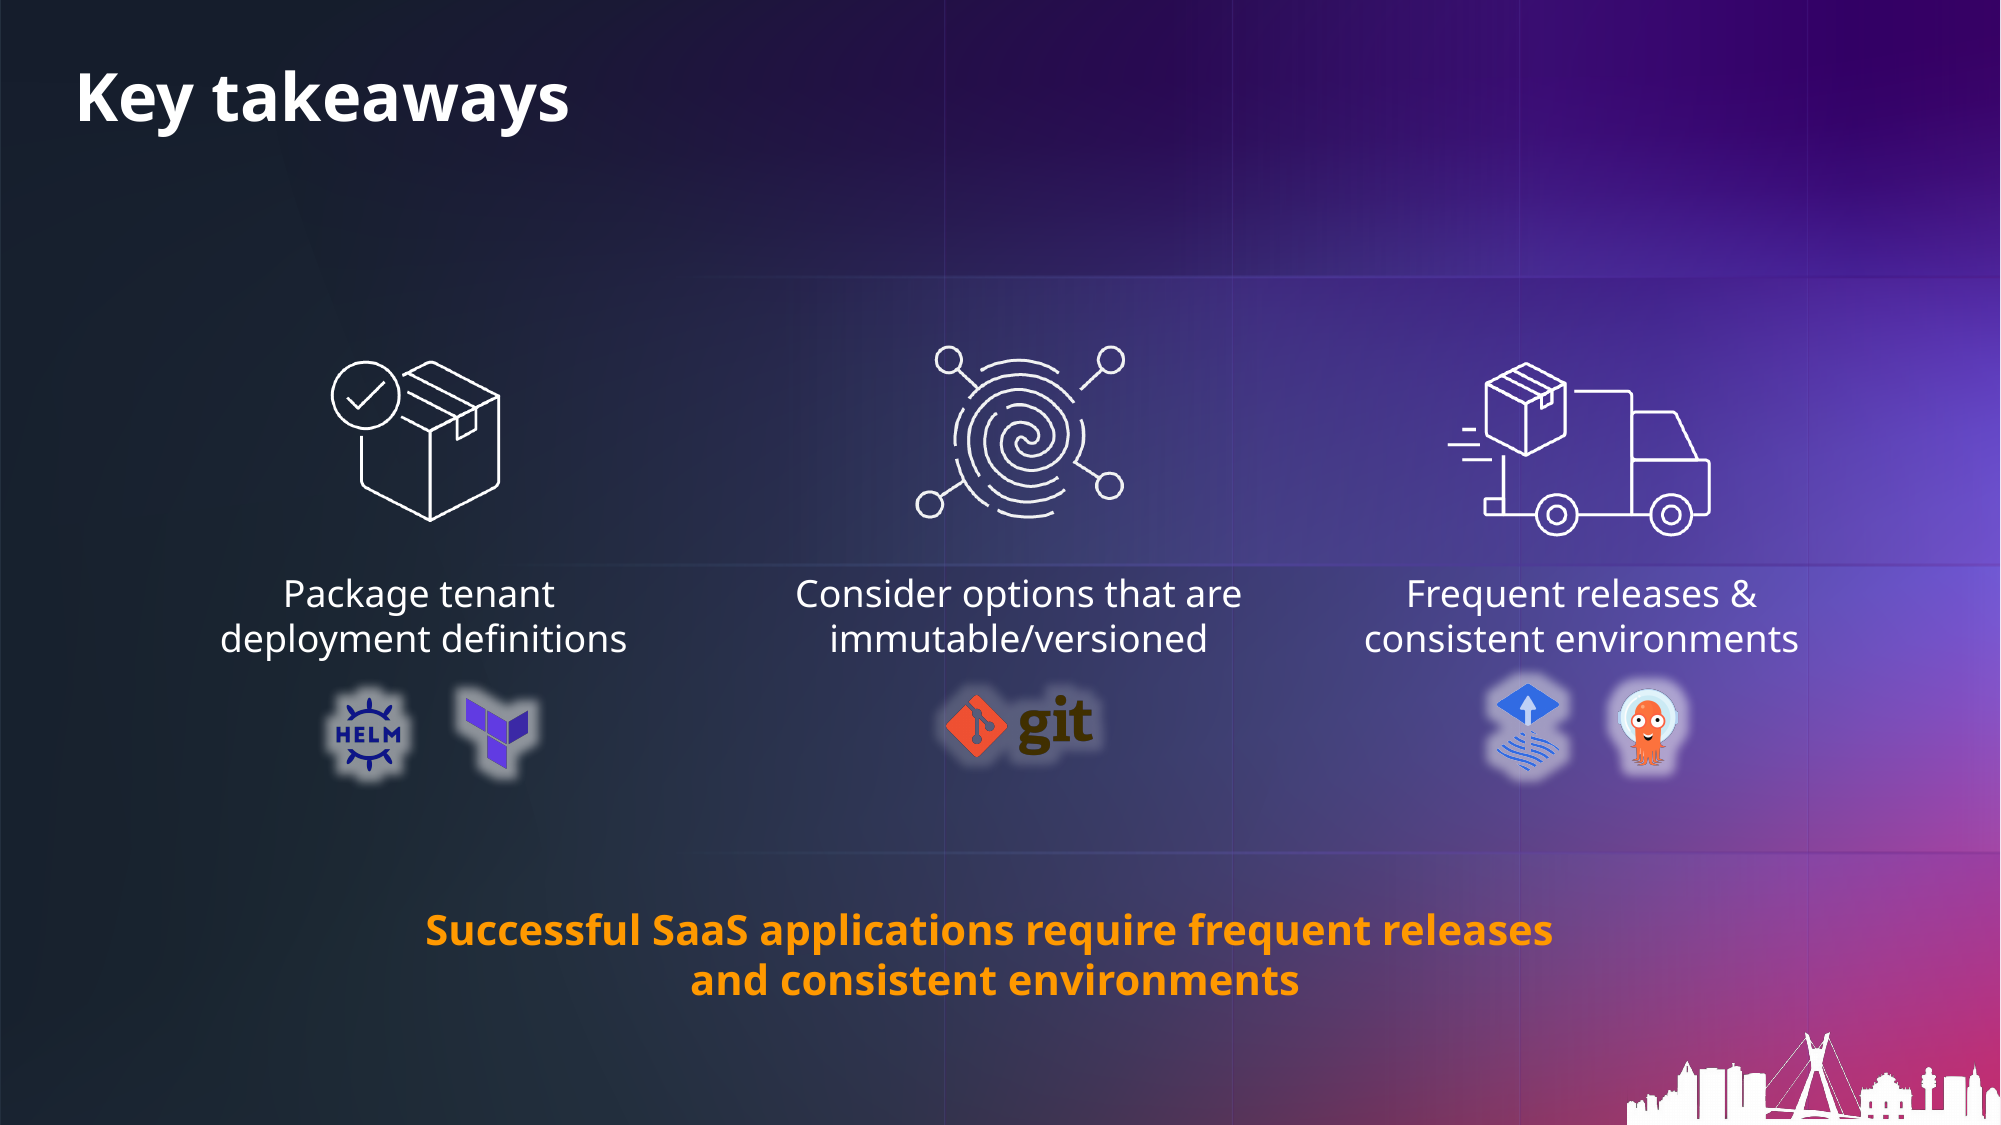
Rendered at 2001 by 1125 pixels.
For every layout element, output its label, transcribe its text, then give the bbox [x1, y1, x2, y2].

text_box Frequent releases & consistent environments [1342, 562, 1822, 668]
text_box Amazon EKS cluster [939, 688, 1100, 763]
picture [1, 0, 2001, 1125]
text_box Package tenant deployment definitions [184, 562, 664, 668]
text_box Amazon EKS cluster [1470, 669, 1706, 785]
text_box Consider options that are immutable/versioned [775, 562, 1263, 668]
title Key takeaways [74, 56, 1950, 145]
text_box Successful SaaS applications require frequent releases and consistent environments [128, 896, 1862, 1011]
